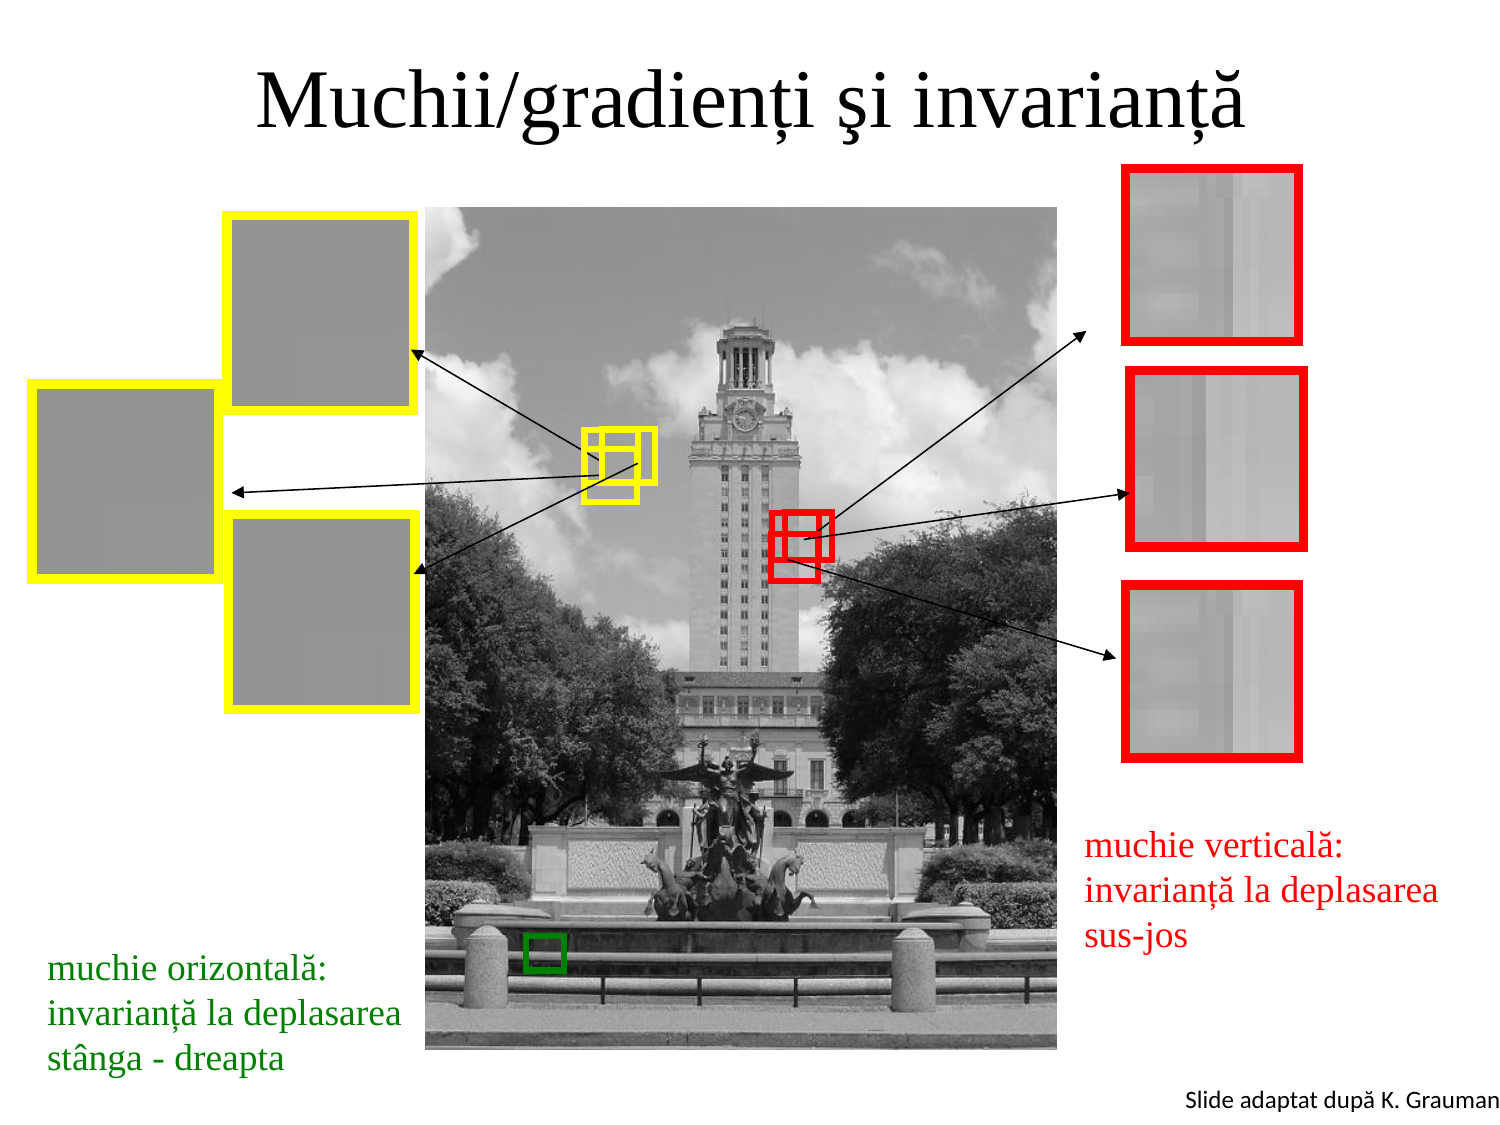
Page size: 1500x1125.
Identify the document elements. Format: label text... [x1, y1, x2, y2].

text_box [1060, 330, 1087, 351]
picture [233, 518, 411, 706]
text_box [231, 483, 419, 499]
text_box Slide adaptat după K. Grauman [1170, 1076, 1500, 1121]
picture [1134, 374, 1300, 543]
text_box [1060, 488, 1129, 504]
picture [36, 388, 214, 575]
text_box muchie verticală: invarianță la deplasarea sus-jos [1069, 813, 1468, 963]
title Muchii/gradienți şi invarianță [76, 0, 1427, 188]
picture [1129, 589, 1294, 754]
text_box [1060, 641, 1117, 661]
text_box [413, 349, 419, 362]
picture [231, 220, 409, 407]
picture [1129, 172, 1294, 337]
text_box muchie orizontală: invarianță la deplasarea stânga - dreapta [32, 935, 431, 1085]
picture [424, 207, 1057, 1050]
